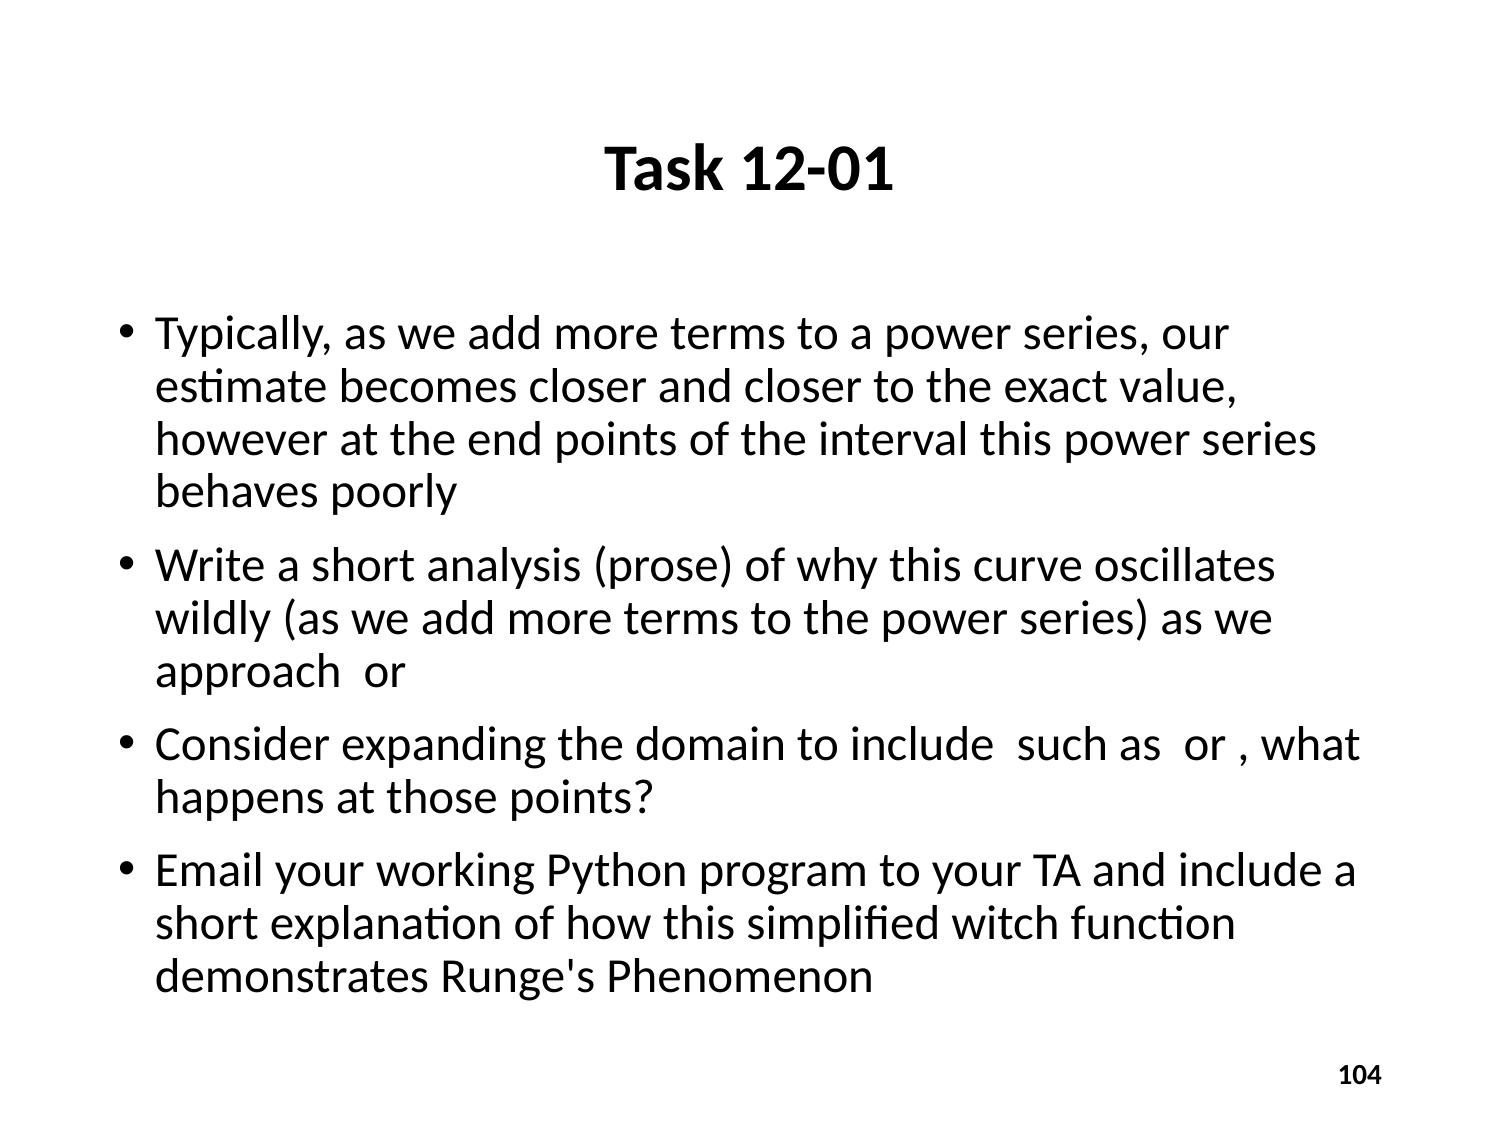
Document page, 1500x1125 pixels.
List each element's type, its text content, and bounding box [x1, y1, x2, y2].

title Task 12-01 [103, 59, 1397, 278]
slide_number 104 [1059, 1042, 1397, 1103]
